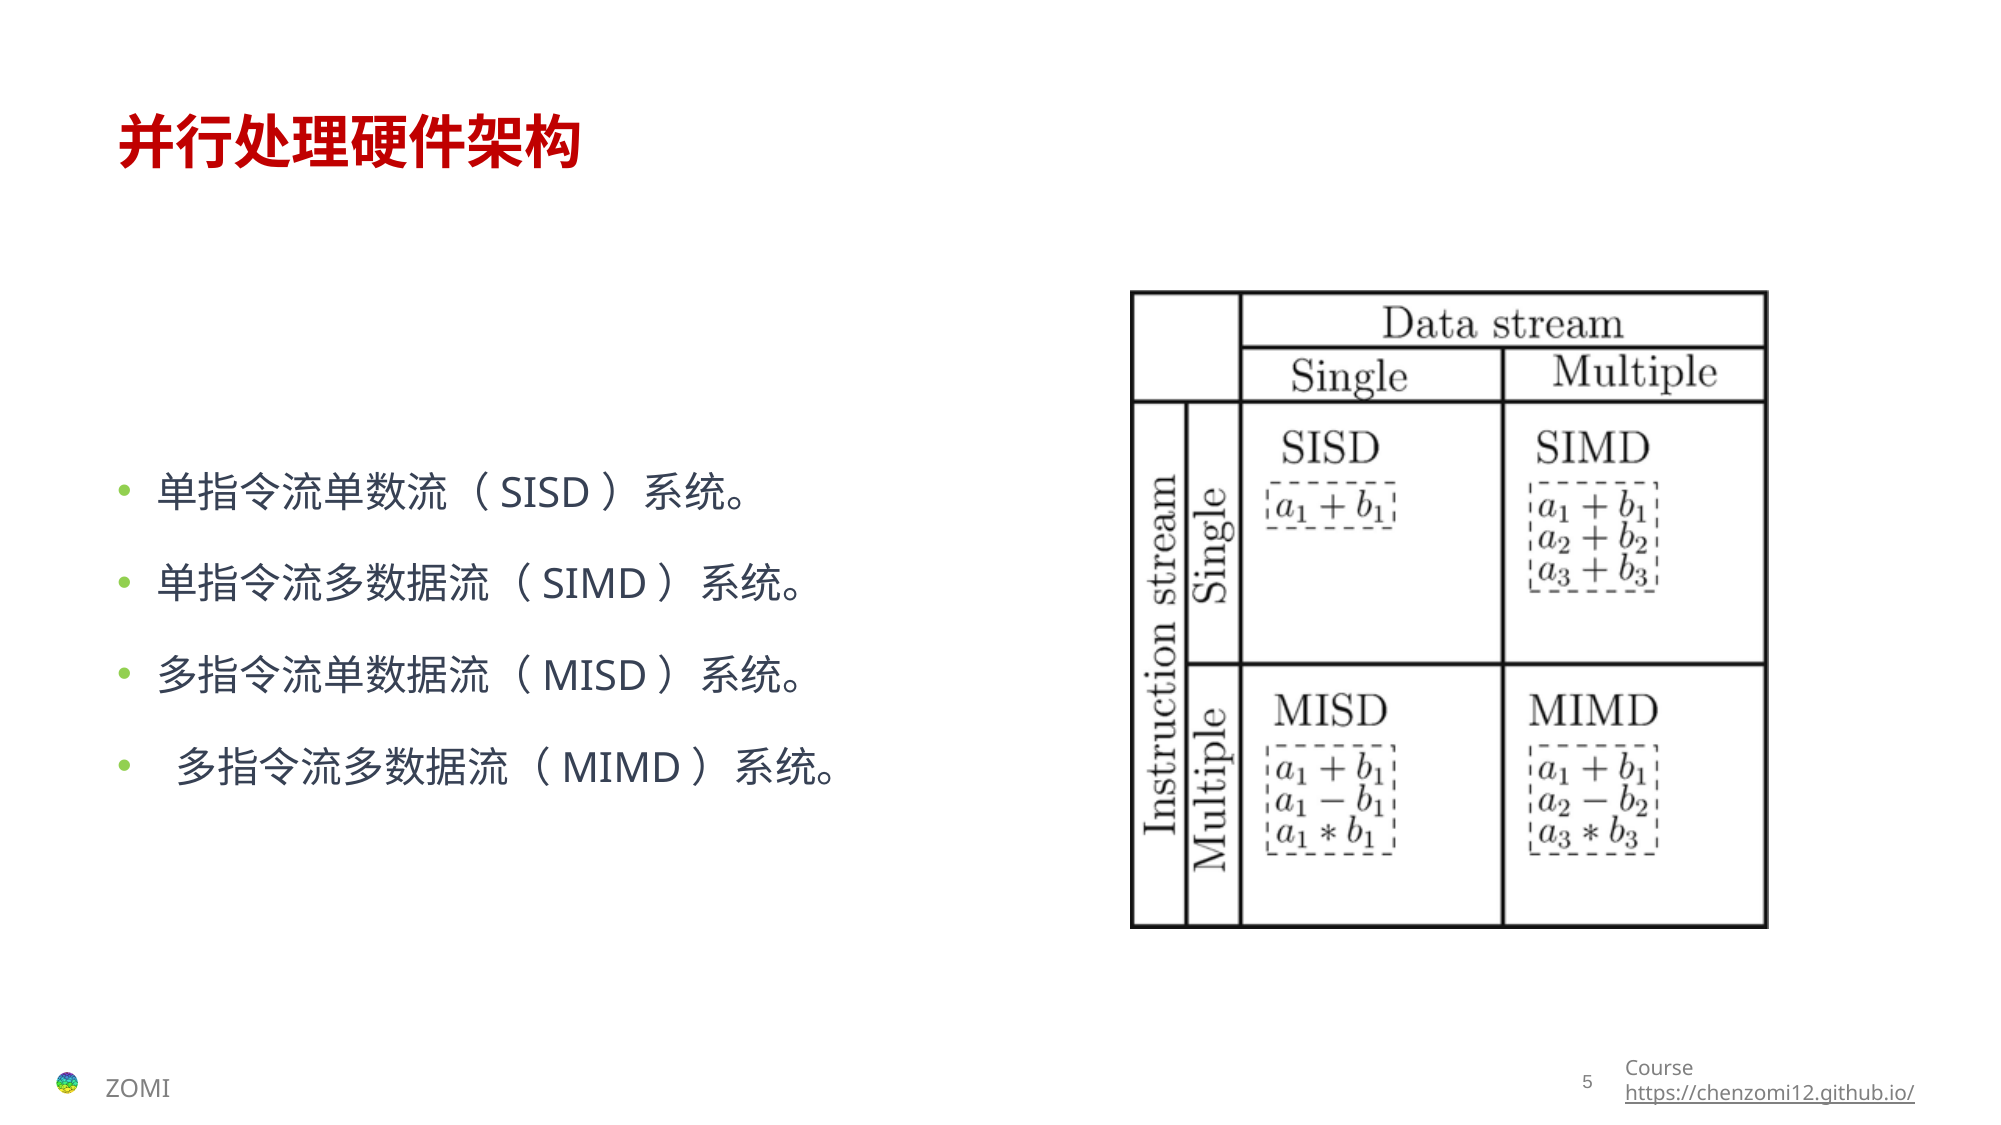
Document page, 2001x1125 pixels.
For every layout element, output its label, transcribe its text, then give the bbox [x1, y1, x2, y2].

picture [1130, 290, 1769, 929]
title 并行处理硬件架构 [102, 91, 1901, 188]
list 单指令流单数流（SISD）系统。 单指令流多数据流（SIMD）系统。 多指令流单数据流（MISD）系统。 多指令流多数据流（MIMD）系统。 [102, 188, 1901, 1043]
picture [57, 1073, 77, 1093]
